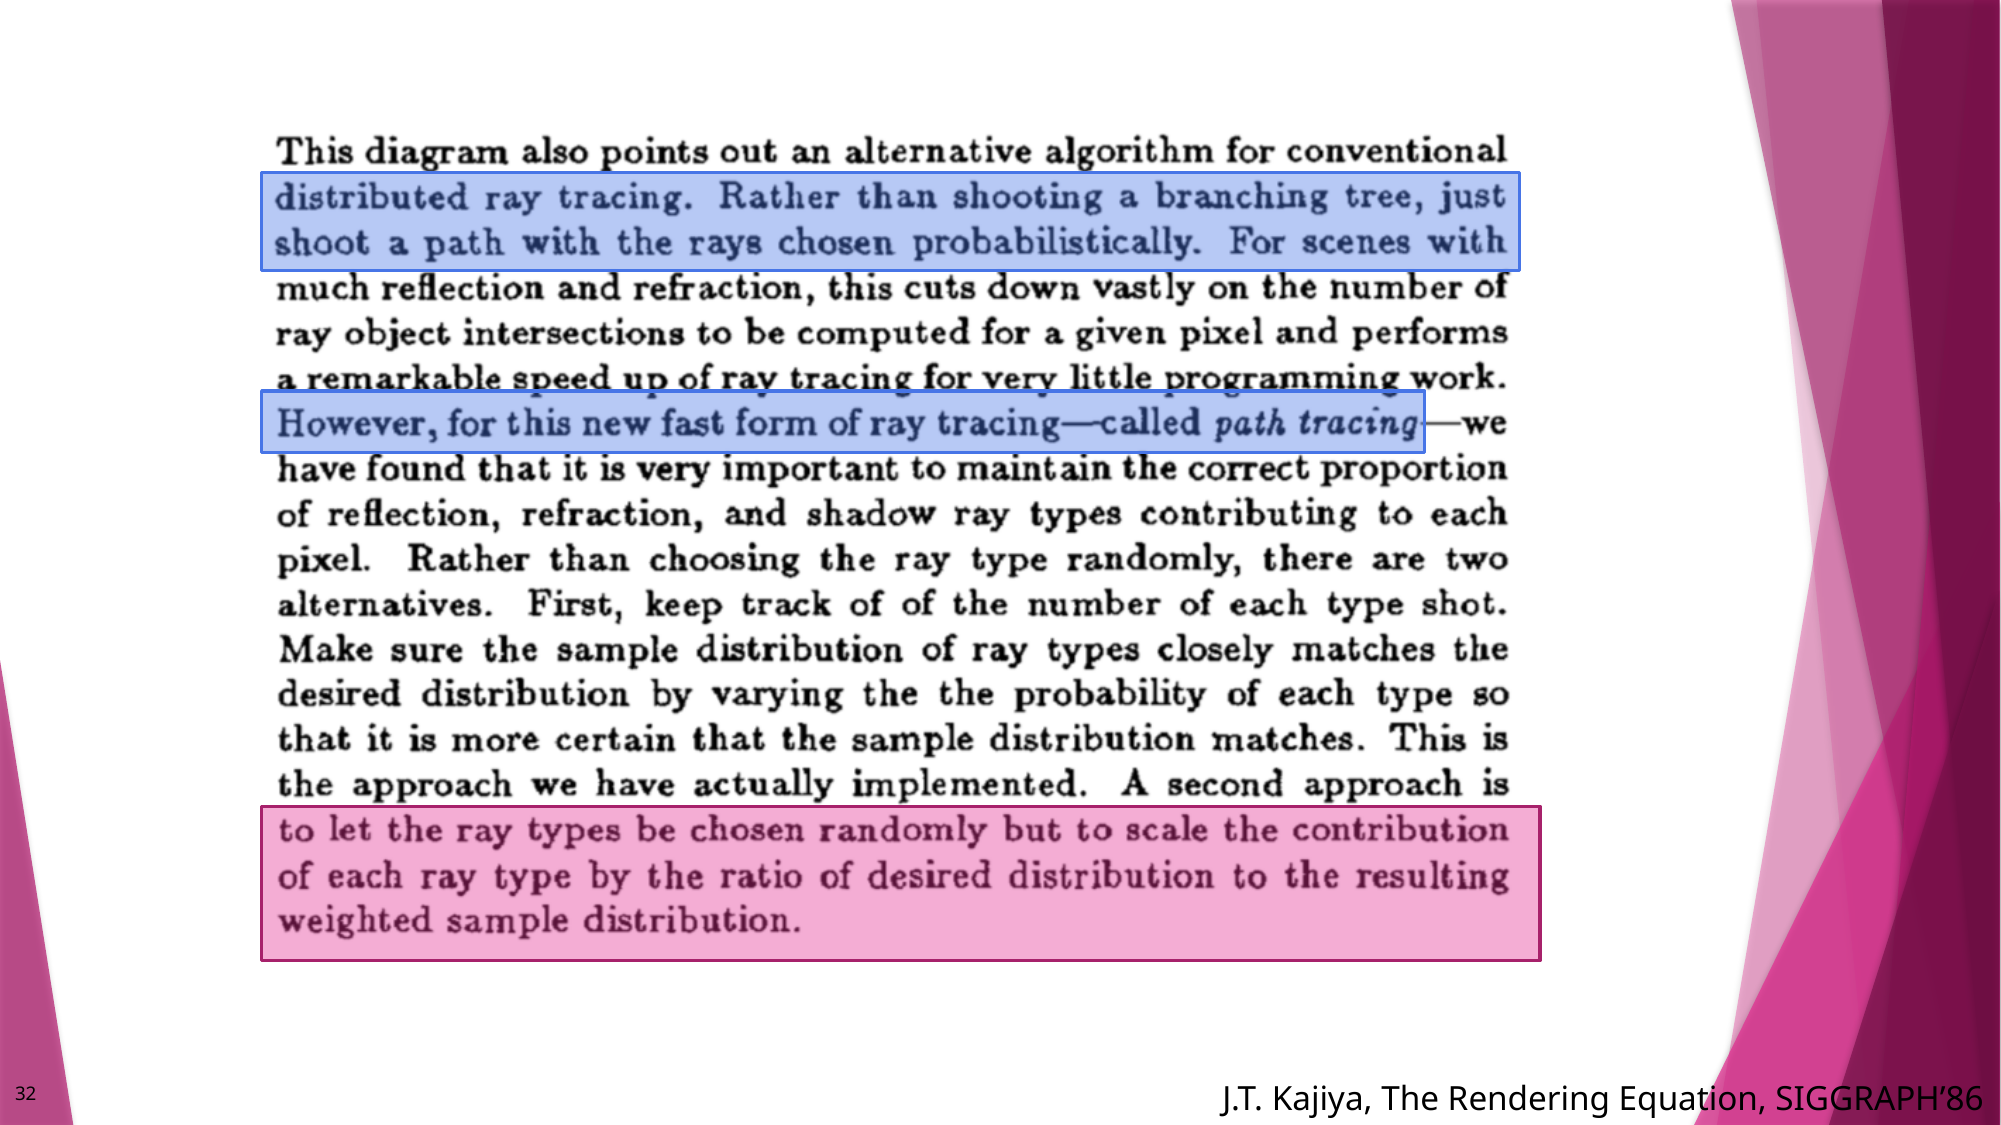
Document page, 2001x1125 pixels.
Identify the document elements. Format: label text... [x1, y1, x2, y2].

slide_number 32 [0, 1063, 113, 1124]
text_box J.T. Kajiya, The Rendering Equation, SIGGRAPH’86 [1207, 1069, 2000, 1125]
picture [261, 118, 1541, 962]
